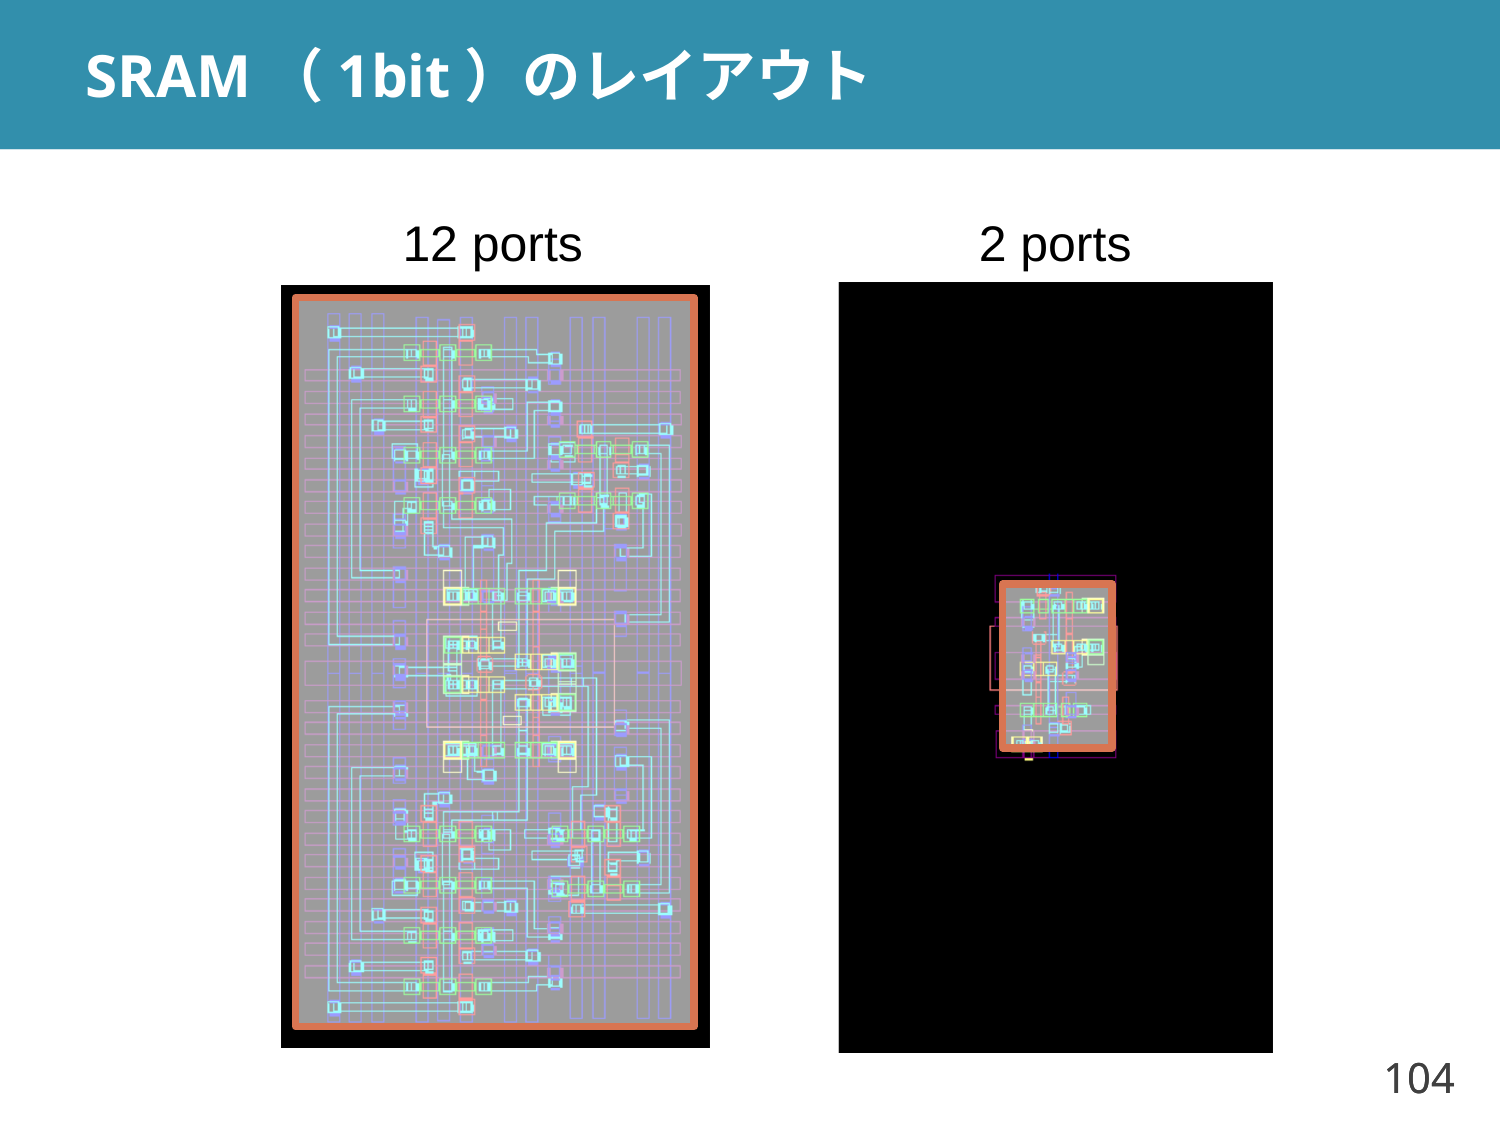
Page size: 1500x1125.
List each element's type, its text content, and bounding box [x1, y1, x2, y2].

picture [838, 281, 1273, 1054]
picture [280, 284, 710, 1048]
text_box 12 ports [276, 203, 710, 279]
text_box 2 ports [838, 203, 1273, 279]
title SRAM（1bit）のレイアウト [70, 0, 1500, 150]
